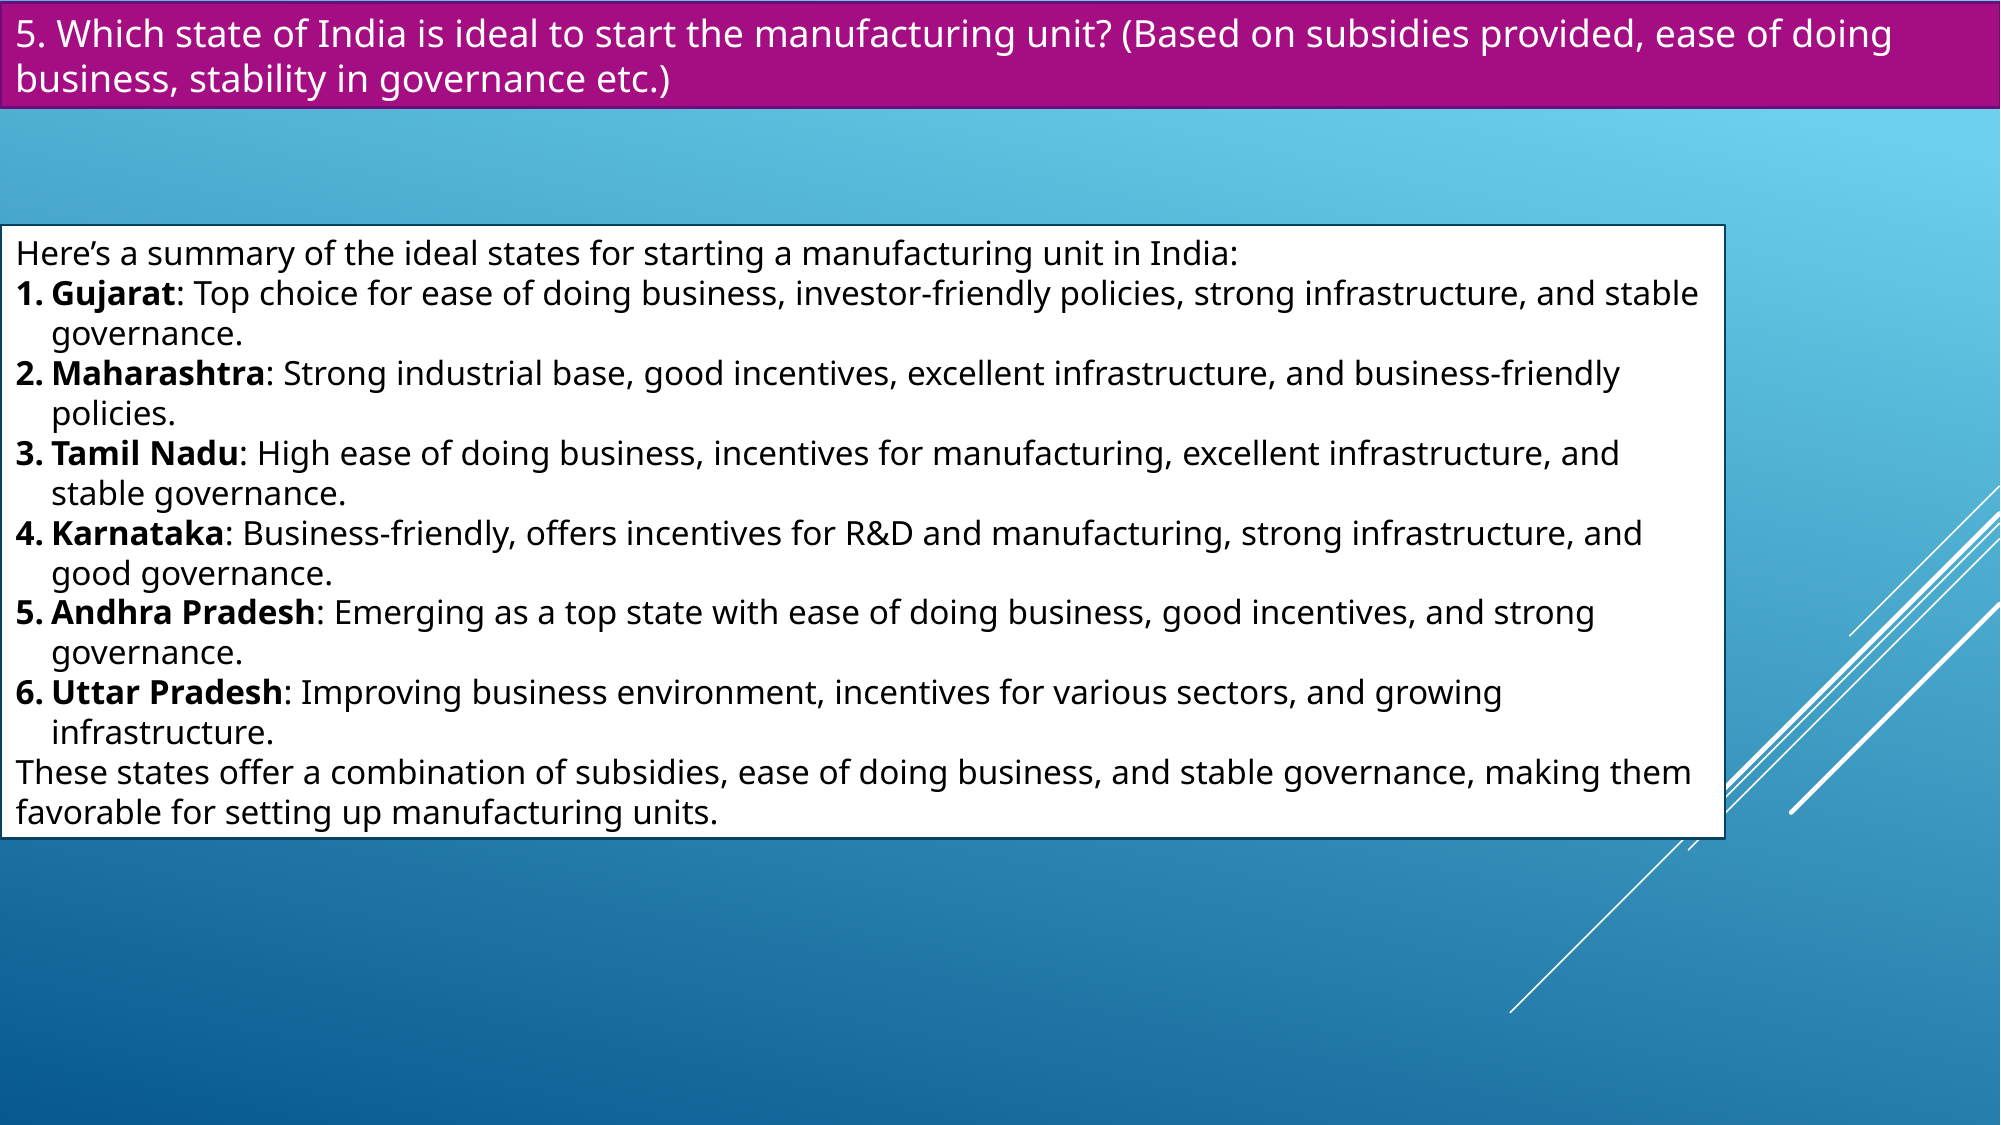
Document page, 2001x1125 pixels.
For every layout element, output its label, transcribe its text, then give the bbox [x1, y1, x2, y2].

text_box Here’s a summary of the ideal states for starting a manufacturing unit in India: Gujarat: Top choice for ease of doing business, investor-friendly policies, strong infrastructure, and stable governance. Maharashtra: Strong industrial base, good incentives, excellent infrastructure, and business-friendly policies. Tamil Nadu: High ease of doing business, incentives for manufacturing, excellent infrastructure, and stable governance. Karnataka: Business-friendly, offers incentives for R&D and manufacturing, strong infrastructure, and good governance. Andhra Pradesh: Emerging as a top state with ease of doing business, good incentives, and strong governance. Uttar Pradesh: Improving business environment, incentives for various sectors, and growing infrastructure. These states offer a combination of subsidies, ease of doing business, and stable governance, making them favorable for setting up manufacturing units. [0, 224, 1726, 840]
text_box 5. Which state of India is ideal to start the manufacturing unit? (Based on subsidies provided, ease of doing business, stability in governance etc.) [0, 1, 2000, 109]
